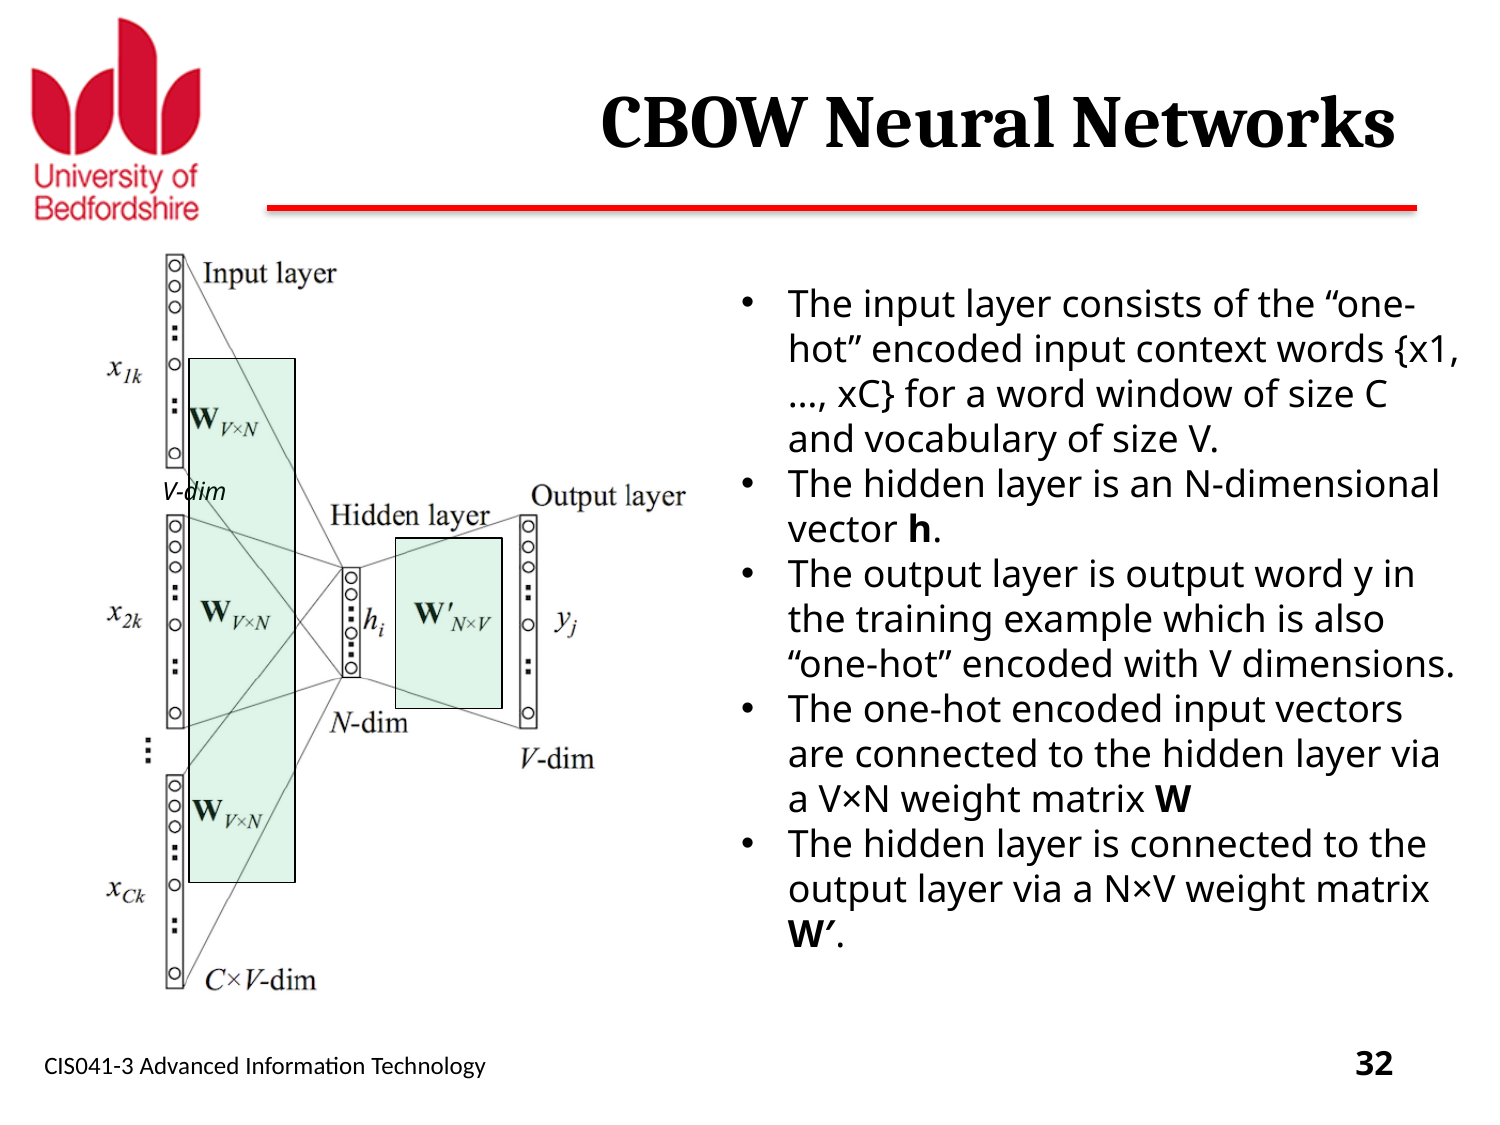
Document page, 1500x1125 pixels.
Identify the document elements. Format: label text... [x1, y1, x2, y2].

picture [0, 0, 237, 236]
footer CIS041-3 Advanced Information Technology [29, 1035, 514, 1095]
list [76, 239, 738, 1008]
title CBOW Neural Networks [262, 61, 1413, 174]
text_box The input layer consists of the “one-hot” encoded input context words {x1, …, xC} for a word window of size C and vocabulary of size V. The hidden layer is an N-dimensional vector h. The output layer is output word y in the training example which is also “one-hot” encoded with V dimensions. The one-hot encoded input vectors are connected to the hidden layer via a V×N weight matrix W The hidden layer is connected to the output layer via a N×V weight matrix W′. [741, 272, 1478, 962]
